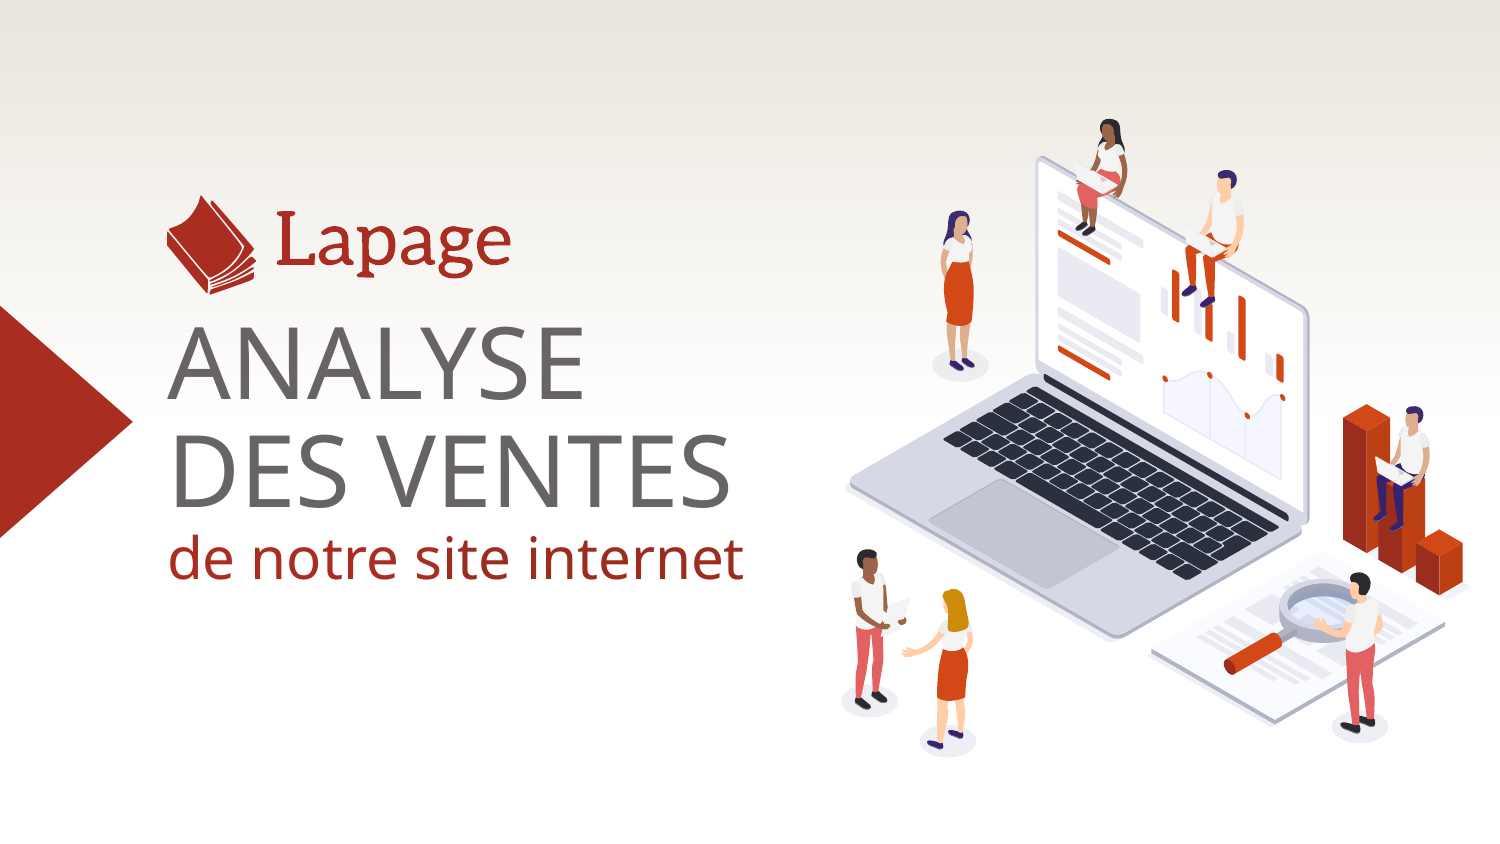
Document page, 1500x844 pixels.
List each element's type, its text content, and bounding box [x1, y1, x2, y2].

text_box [840, 118, 1472, 758]
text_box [166, 194, 512, 295]
title ANALYSE DES VENTES de notre site internet [167, 336, 835, 570]
